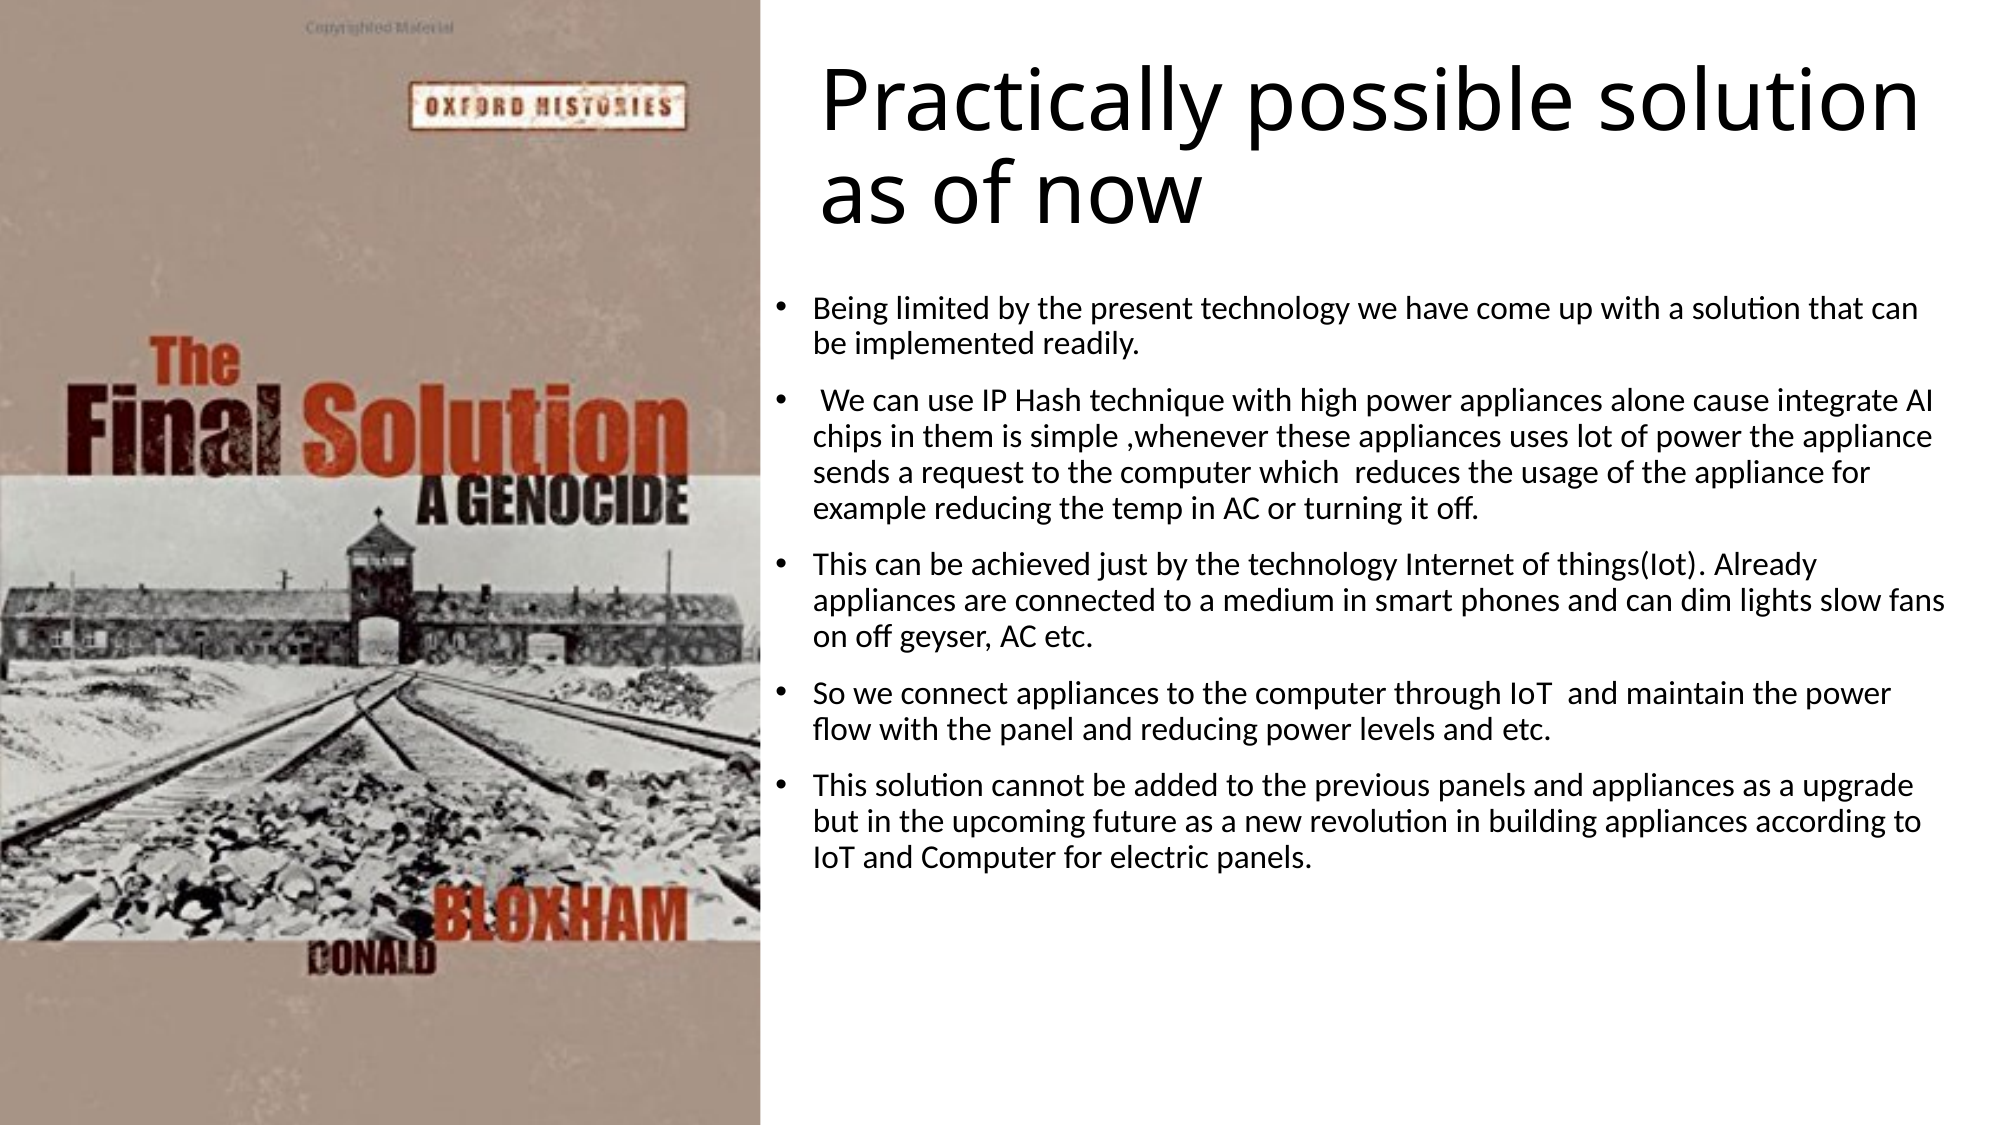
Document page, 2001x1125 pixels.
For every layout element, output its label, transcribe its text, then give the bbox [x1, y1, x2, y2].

title Practically possible solution as of now [804, 26, 1963, 250]
picture [0, 0, 761, 1125]
list Being limited by the present technology we have come up with a solution that can be implemented readily. We can use IP Hash technique with high power appliances alone cause integrate AI chips in them is simple ,whenever these appliances uses lot of power the appliance sends a request to the computer which reduces the usage of the appliance for example reducing the temp in AC or turning it off. This can be achieved just by the technology Internet of things(Iot). Already appliances are connected to a medium in smart phones and can dim lights slow fans on off geyser, AC etc. So we connect appliances to the computer through IoT and maintain the power flow with the panel and reducing power levels and etc. This solution cannot be added to the previous panels and appliances as a upgrade but in the upcoming future as a new revolution in building appliances according to IoT and Computer for electric panels. [761, 282, 1973, 1099]
